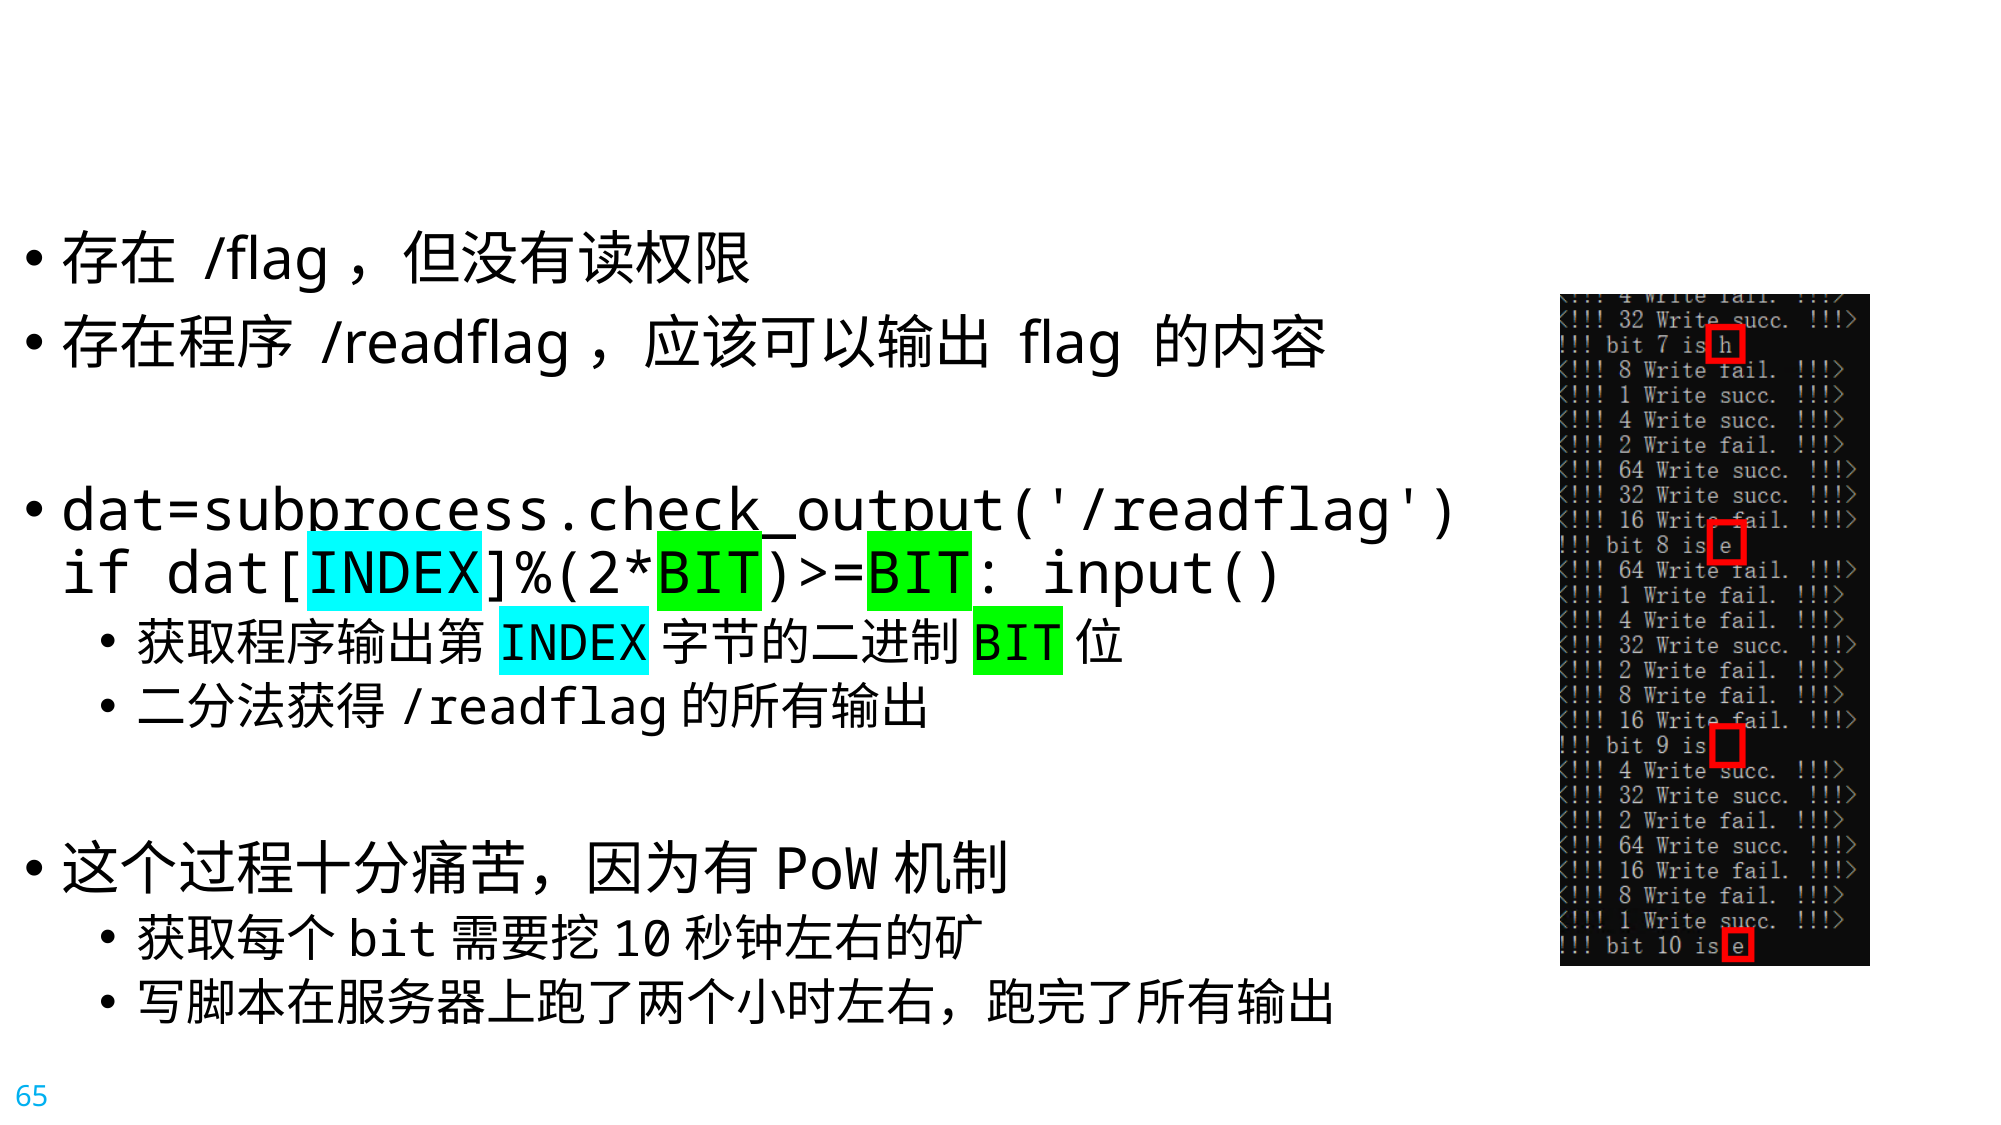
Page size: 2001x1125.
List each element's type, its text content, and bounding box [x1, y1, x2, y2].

picture [1560, 294, 1870, 966]
slide_number 65 [0, 1065, 131, 1125]
list 存在 /flag，但没有读权限 存在程序 /readflag，应该可以输出 flag 的内容 dat=subprocess.check_output('/readflag') if dat[INDEX]%(2*BIT)>=BIT: input() 获取程序输出第INDEX字节的二进制BIT位 二分法获得/readflag的所有输出 这个过程十分痛苦，因为有PoW机制 获取每个bit需要挖10秒钟左右的矿 写脚本在服务器上跑了两个小时左右，跑完了所有输出 [9, 146, 1987, 1114]
